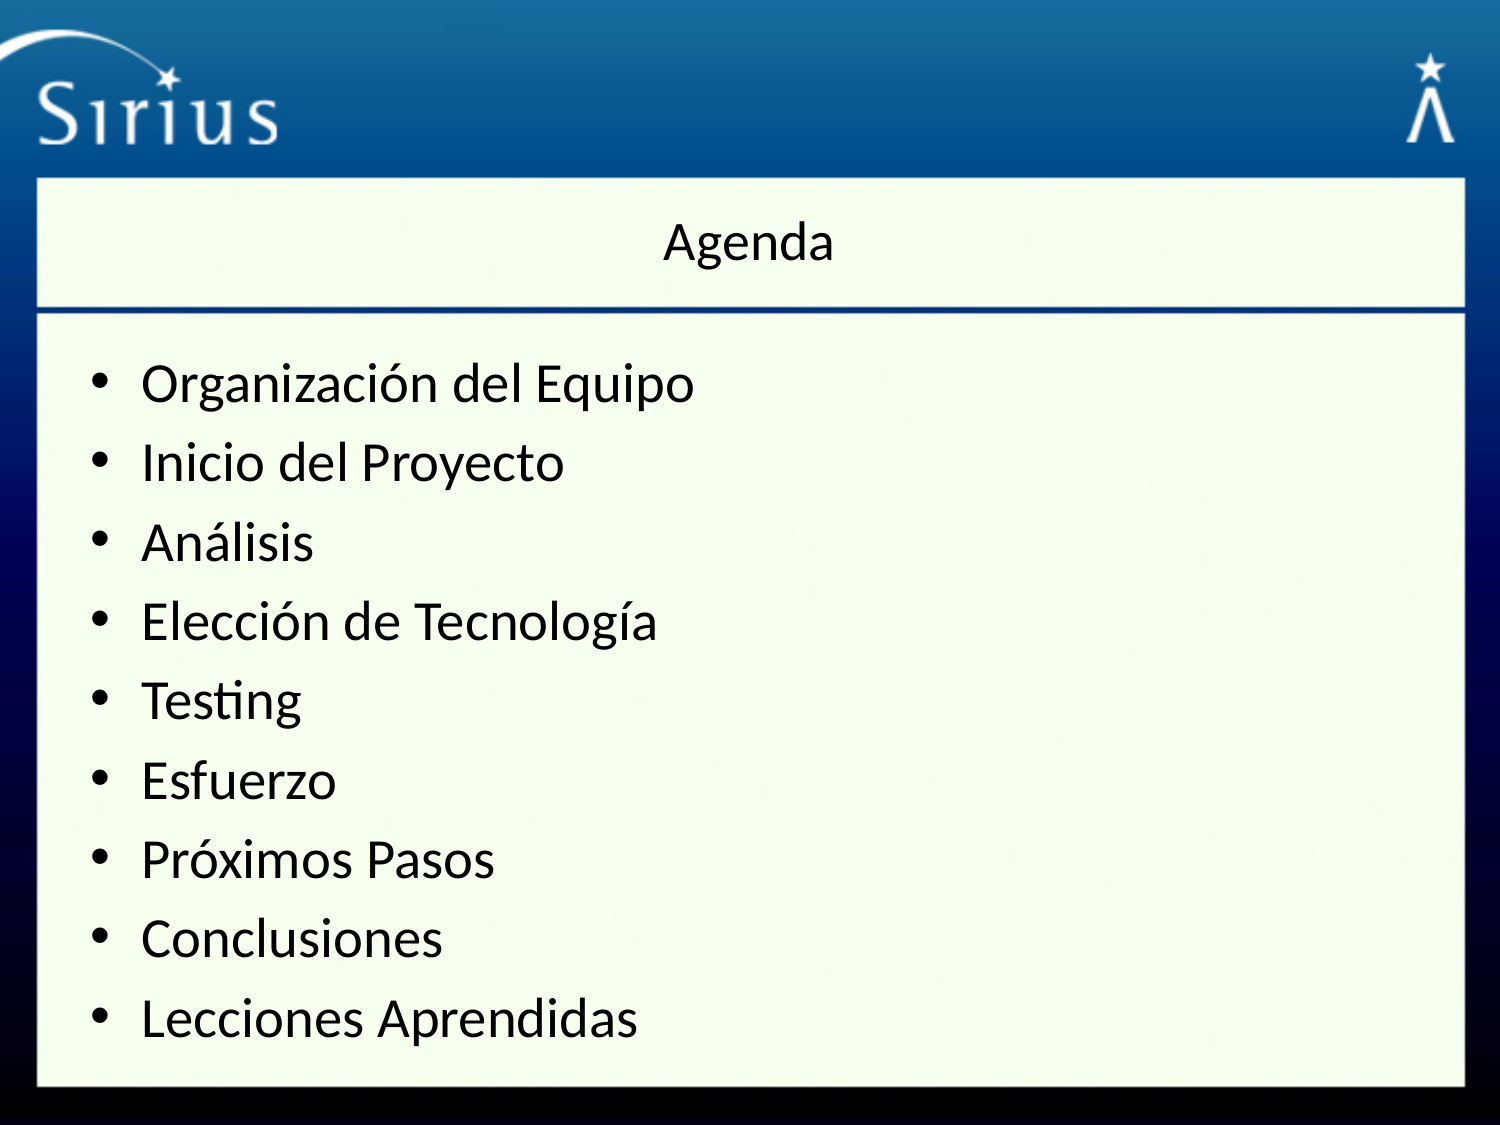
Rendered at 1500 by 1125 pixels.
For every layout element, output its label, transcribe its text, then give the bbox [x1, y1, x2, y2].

picture [0, 0, 1500, 1125]
list Organización del Equipo Inicio del Proyecto Análisis Elección de Tecnología Testing Esfuerzo Próximos Pasos Conclusiones Lecciones Aprendidas [75, 338, 1425, 1059]
title Agenda [75, 196, 1425, 279]
